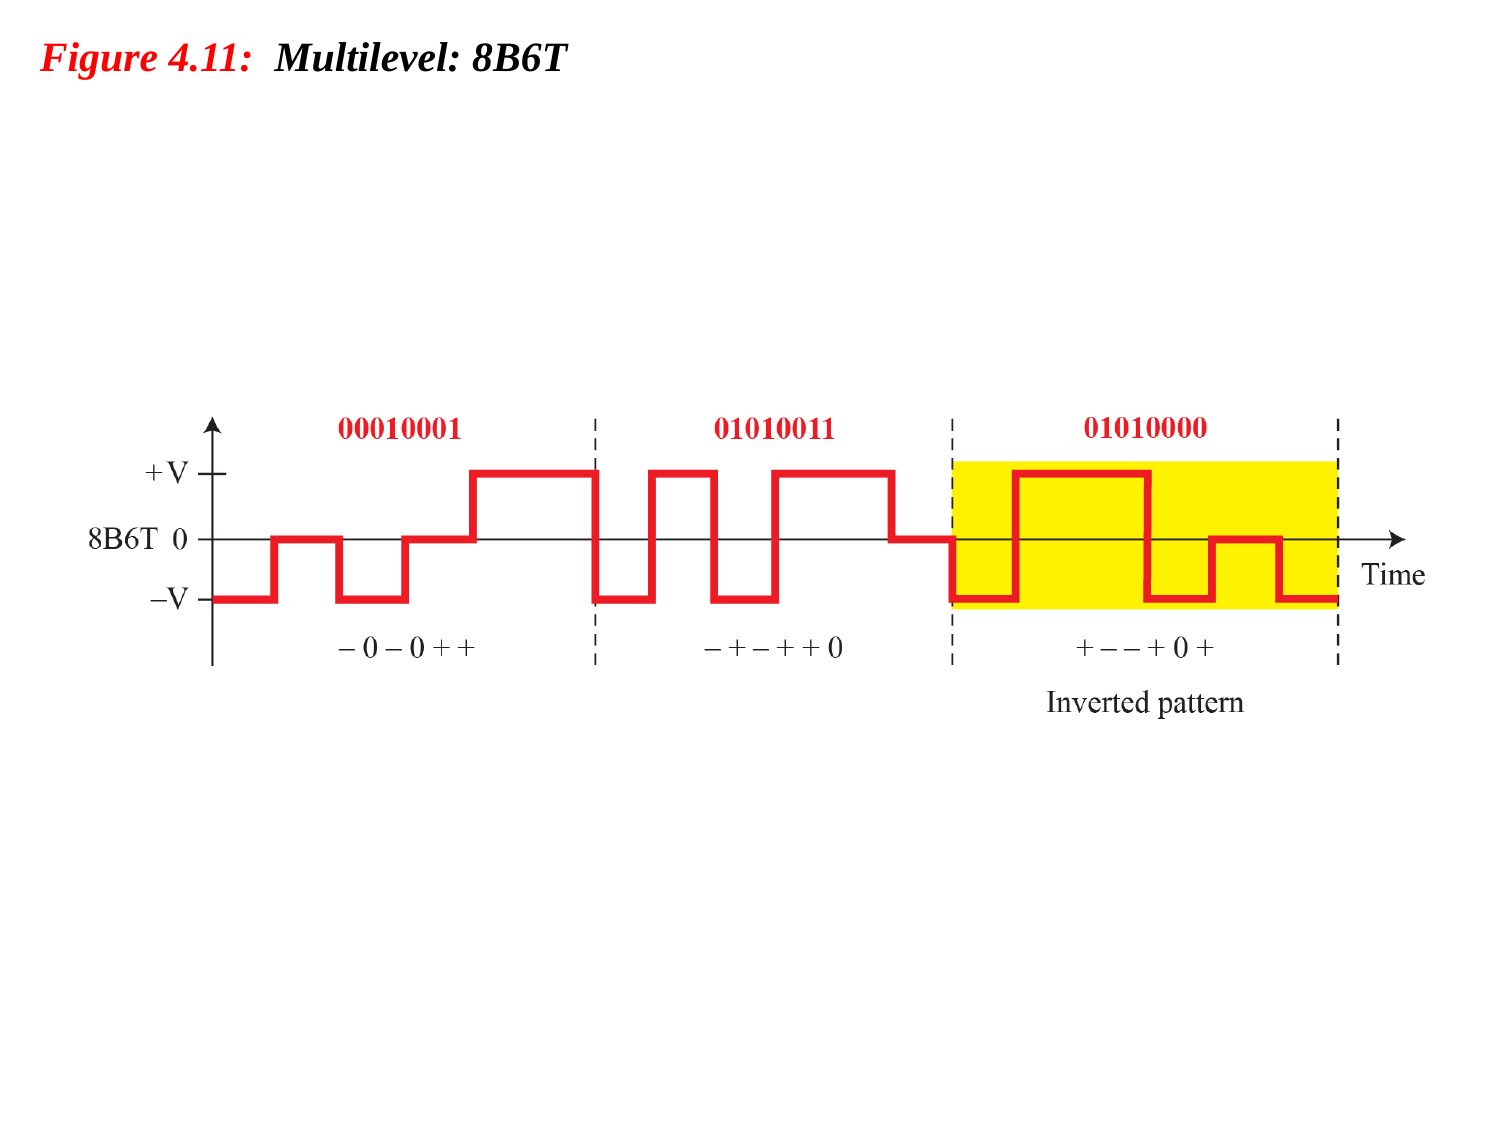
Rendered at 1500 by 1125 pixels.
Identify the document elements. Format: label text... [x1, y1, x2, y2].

picture [87, 412, 1426, 722]
text_box Figure 4.11: Multilevel: 8B6T [24, 22, 1363, 87]
